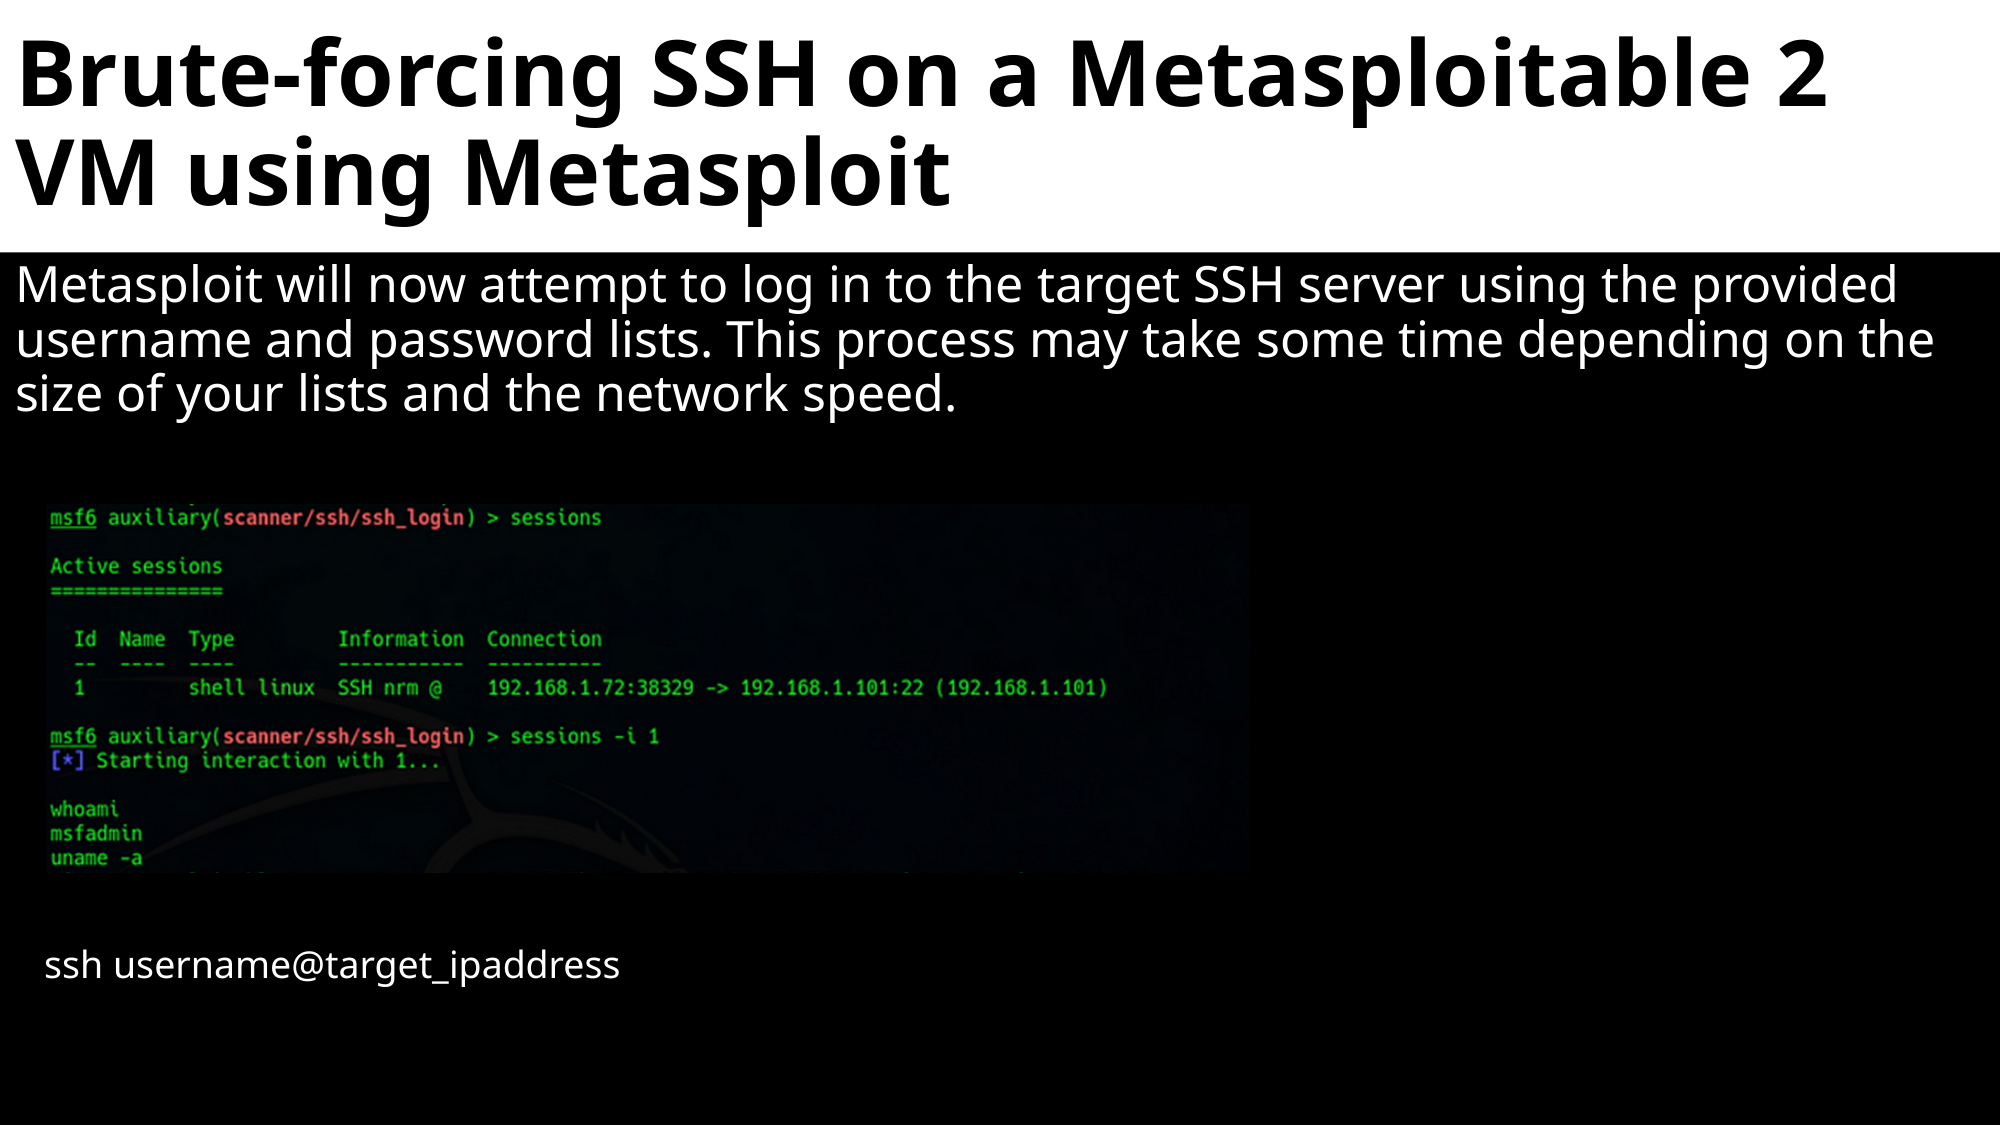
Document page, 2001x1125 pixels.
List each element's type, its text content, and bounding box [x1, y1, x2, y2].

list Metasploit will now attempt to log in to the target SSH server using the provided username and password lists. This process may take some time depending on the size of your lists and the network speed. [0, 252, 2000, 1125]
picture [45, 504, 1251, 873]
text_box ssh username@target_ipaddress [29, 934, 1050, 994]
title Brute-forcing SSH on a Metasploitable 2 VM using Metasploit [0, 0, 2000, 252]
